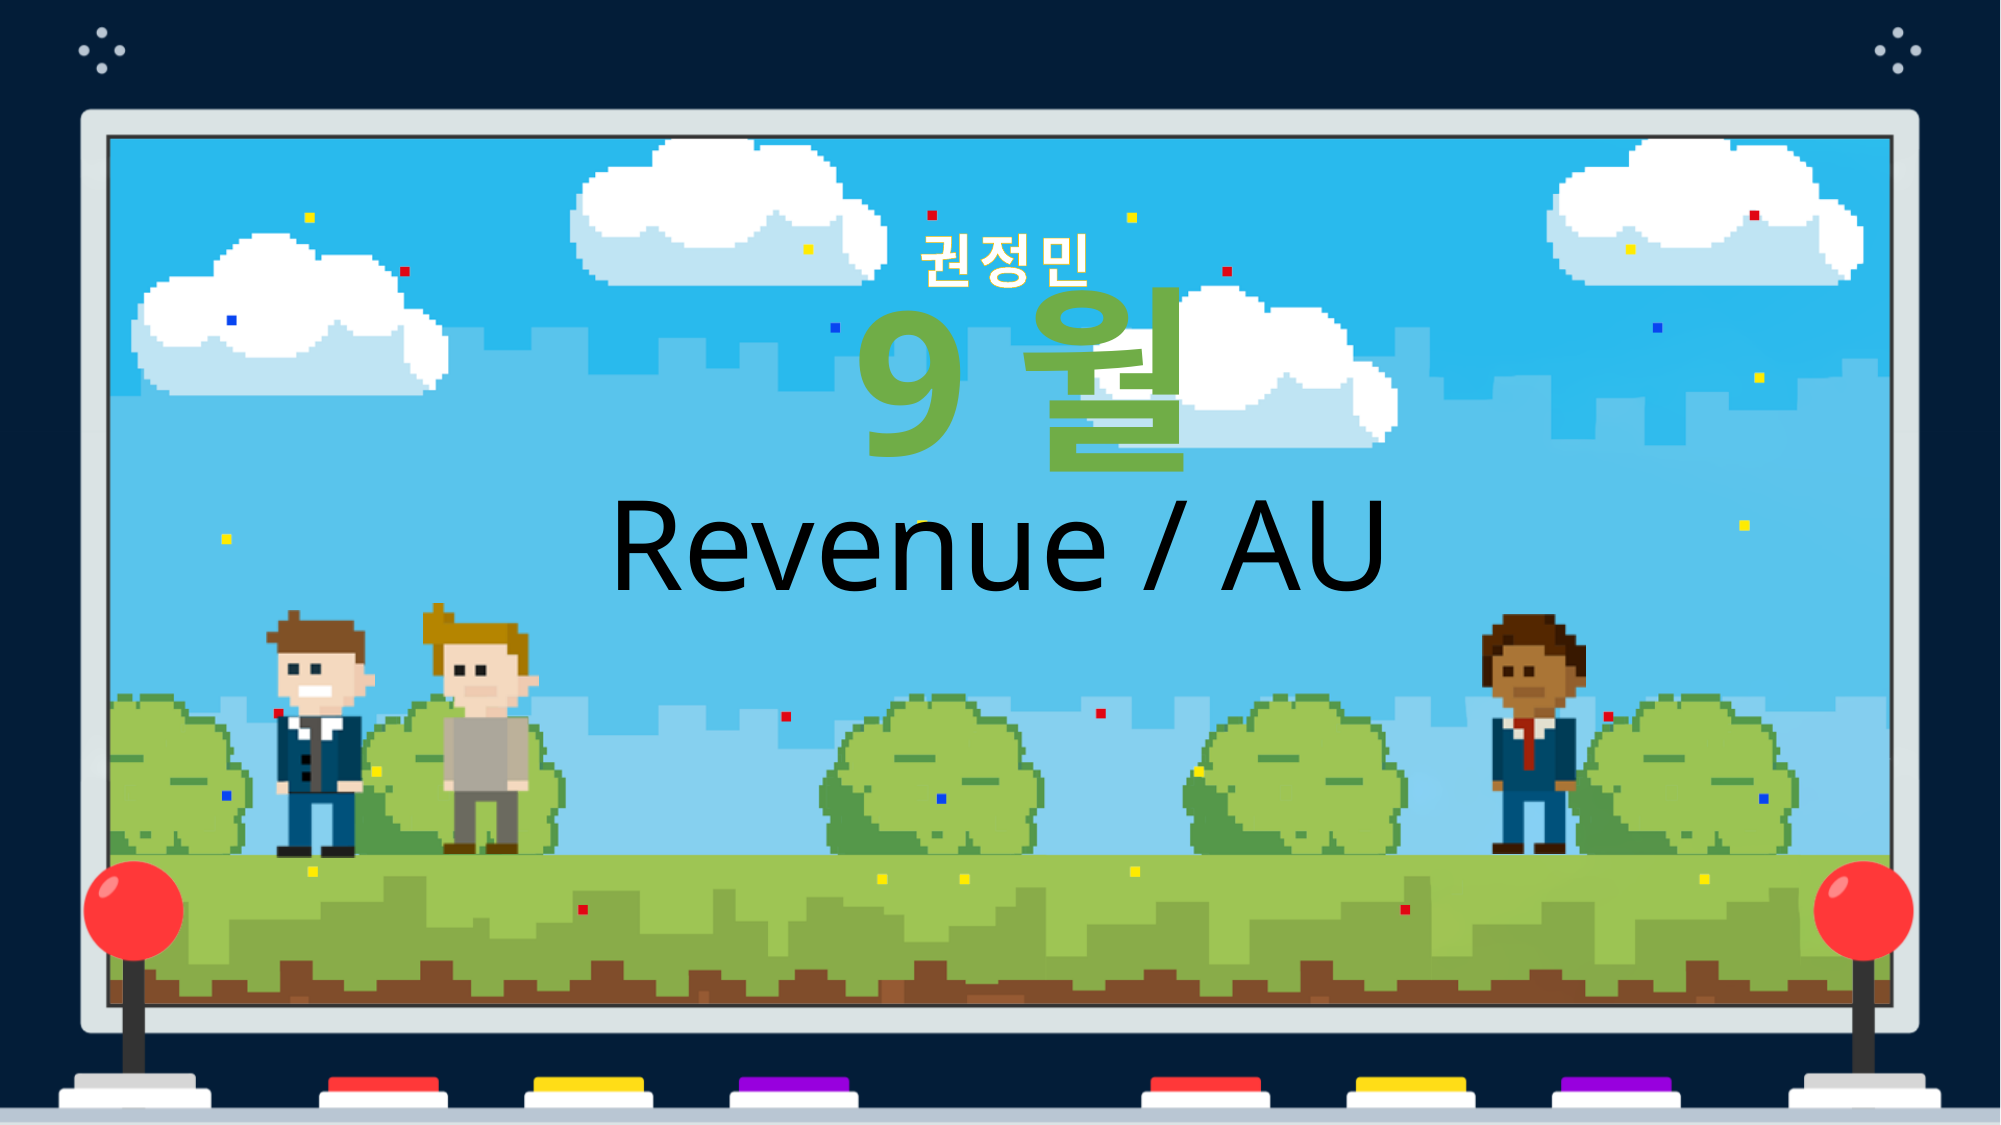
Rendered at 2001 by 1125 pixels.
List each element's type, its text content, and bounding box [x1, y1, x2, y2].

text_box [606, 247, 1394, 625]
text_box 권정민 [904, 216, 1107, 247]
picture [0, 0, 2001, 1125]
